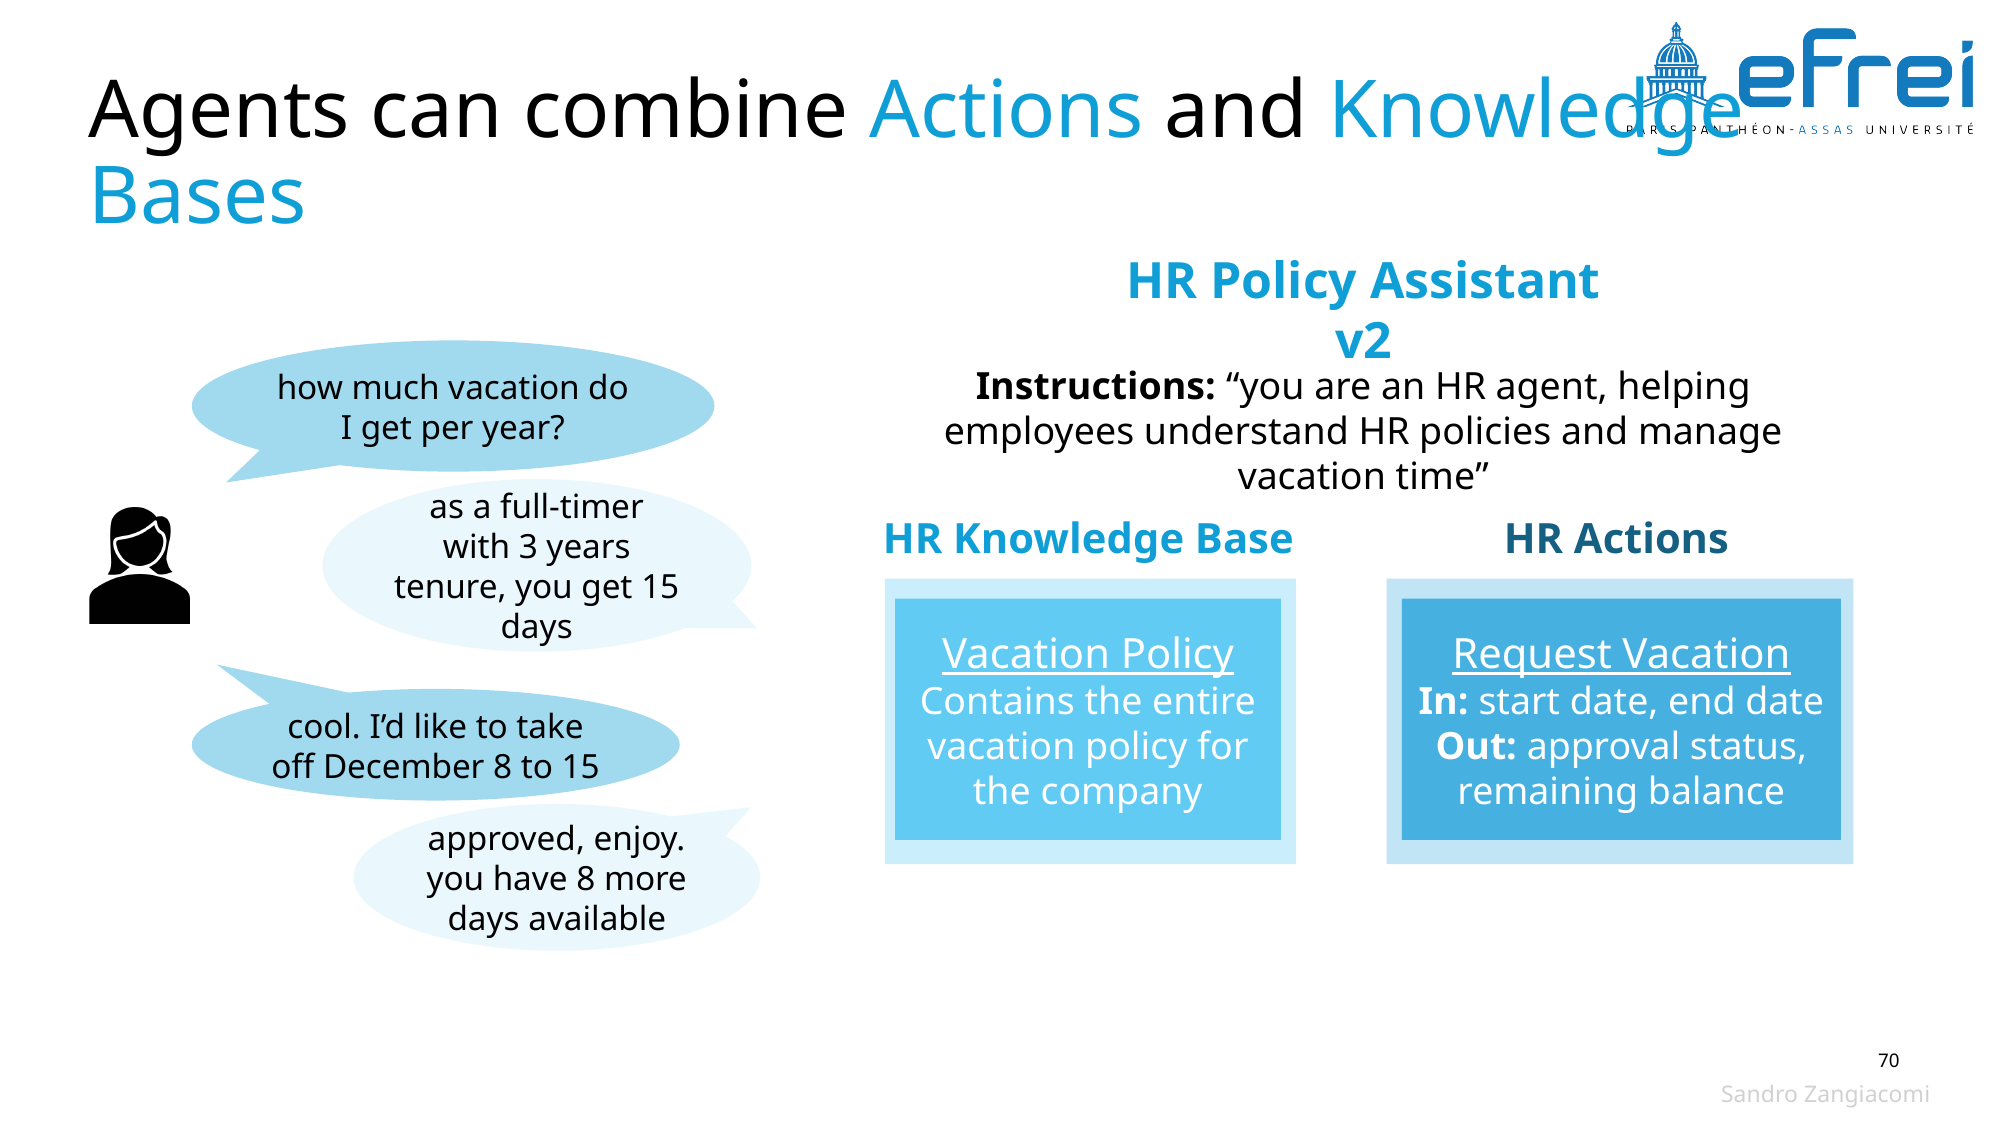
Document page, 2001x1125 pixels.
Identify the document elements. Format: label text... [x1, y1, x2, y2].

text_box Instructions: “you are an HR agent, helping employees understand HR policies and manage vacation time” [868, 371, 1859, 489]
picture [63, 494, 215, 646]
picture [1627, 22, 1973, 134]
text_box 70 [1464, 1031, 1915, 1092]
text_box cool. I’d like to take off December 8 to 15 [190, 663, 682, 803]
text_box Vacation Policy Contains the entire vacation policy for the company [893, 597, 1282, 841]
text_box how much vacation do I get per year? [190, 338, 717, 485]
text_box approved, enjoy. you have 8 more days available [351, 802, 762, 953]
text_box [883, 577, 1297, 866]
text_box HR Policy Assistant v2 [1082, 241, 1645, 376]
text_box HR Knowledge Base [863, 504, 1313, 570]
text_box as a full-timer with 3 years tenure, you get 15 days [320, 477, 761, 654]
title Agents can combine Actions and Knowledge Bases [73, 61, 1970, 249]
text_box Request Vacation In: start date, end date Out: approval status, remaining balance [1400, 597, 1843, 841]
text_box HR Actions [1434, 504, 1799, 570]
text_box [1385, 577, 1855, 866]
